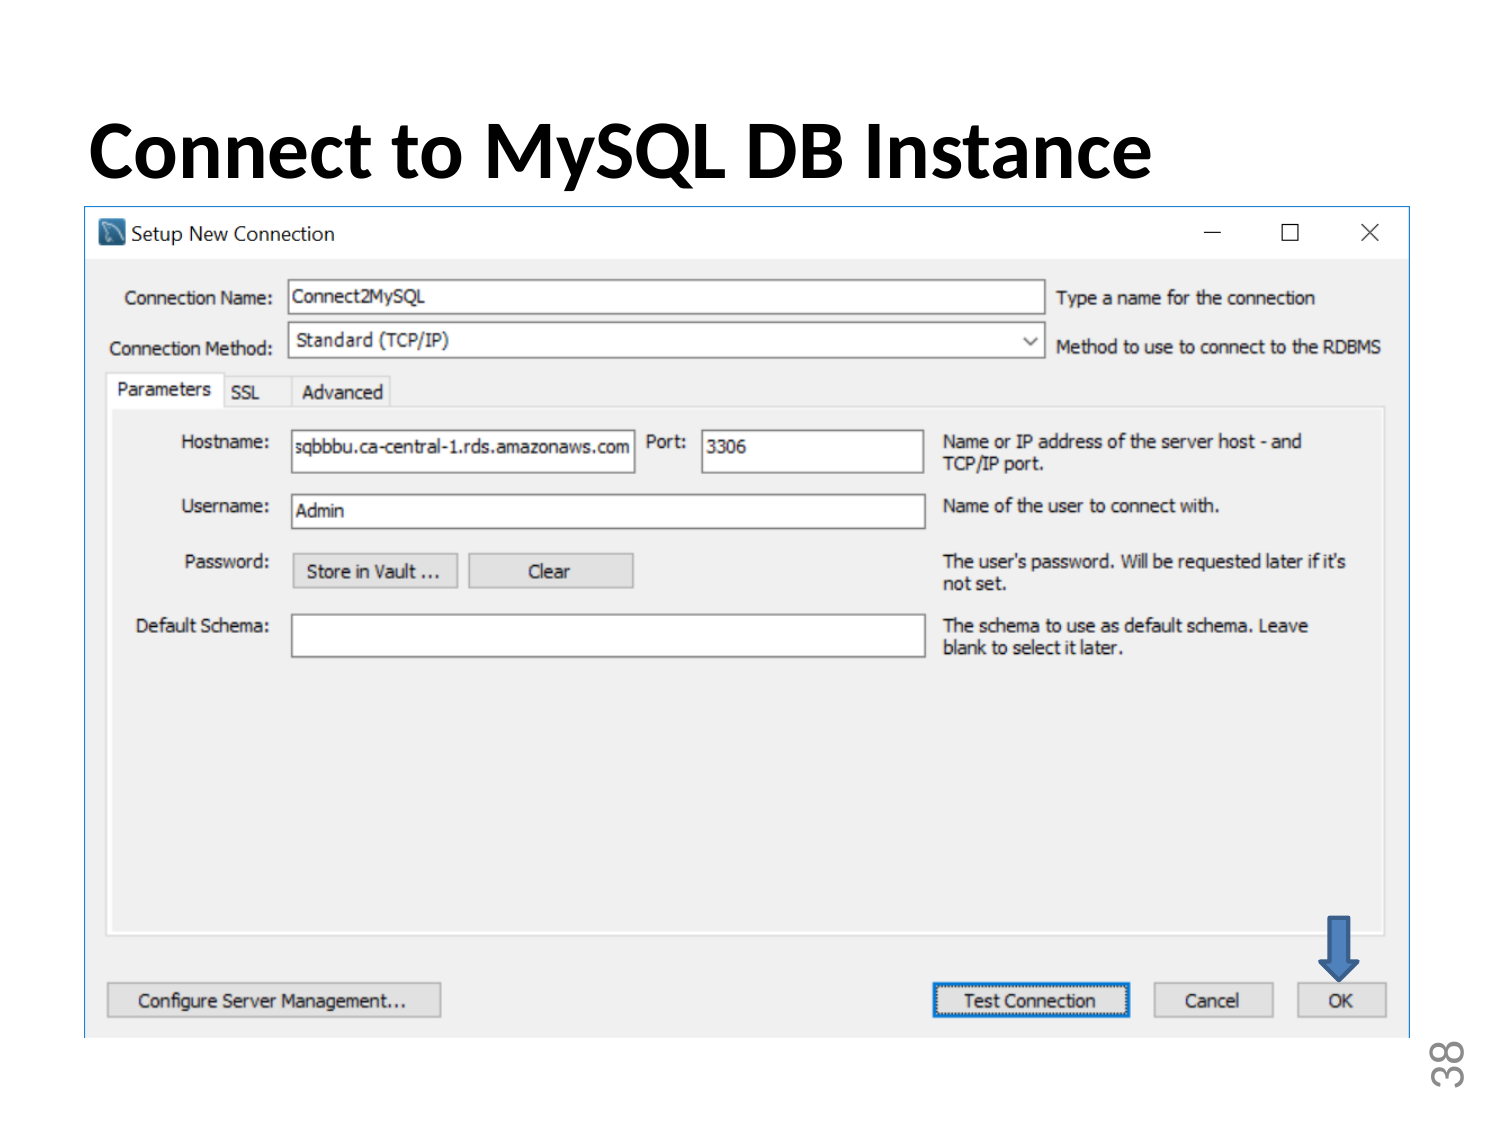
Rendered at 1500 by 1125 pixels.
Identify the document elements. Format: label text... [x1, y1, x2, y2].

slide_number 38 [1412, 1025, 1475, 1125]
picture [84, 206, 1410, 1038]
text_box Connect to MySQL DB Instance [74, 87, 1438, 203]
